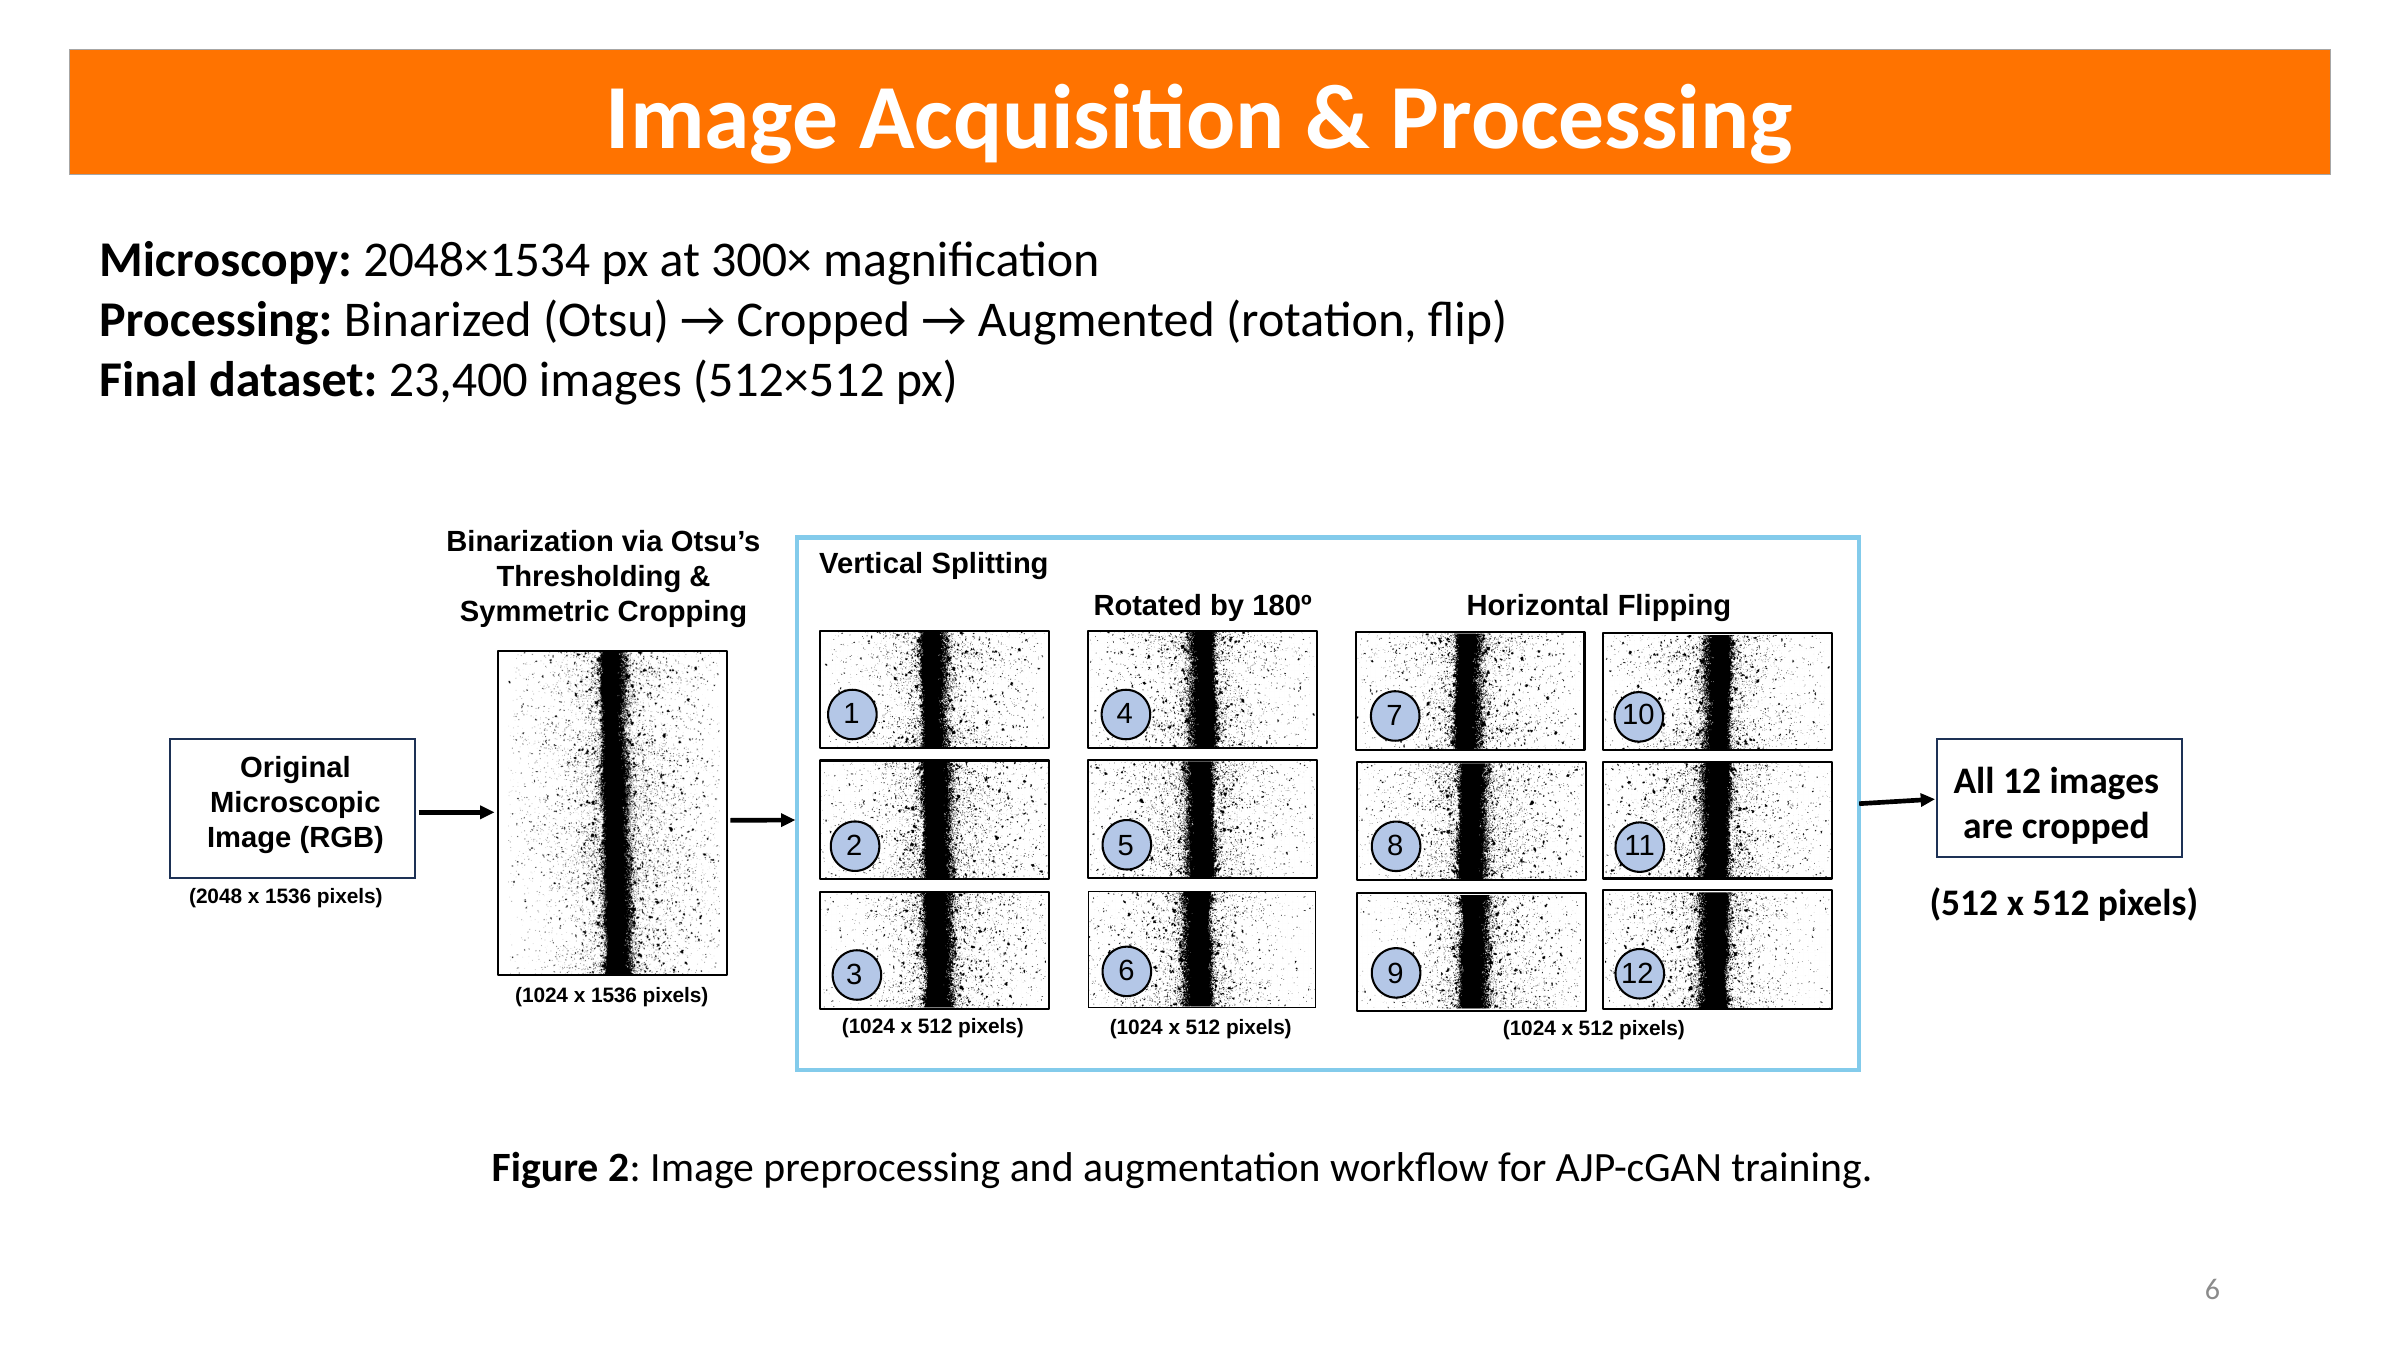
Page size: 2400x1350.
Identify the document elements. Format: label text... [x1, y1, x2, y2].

text_box Image Acquisition & Processing [69, 49, 2331, 175]
text_box Microscopy: 2048×1534 px at 300× magnification Processing: Binarized (Otsu) → Cropped → Augmented (rotation, flip) Final dataset: 23,400 images (512×512 px) [69, 211, 2331, 1173]
slide_number 6 [1695, 1251, 2235, 1324]
text_box Figure 2: Image preprocessing and augmentation workflow for AJP-cGAN training. [75, 1132, 2299, 1198]
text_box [158, 514, 2216, 1070]
